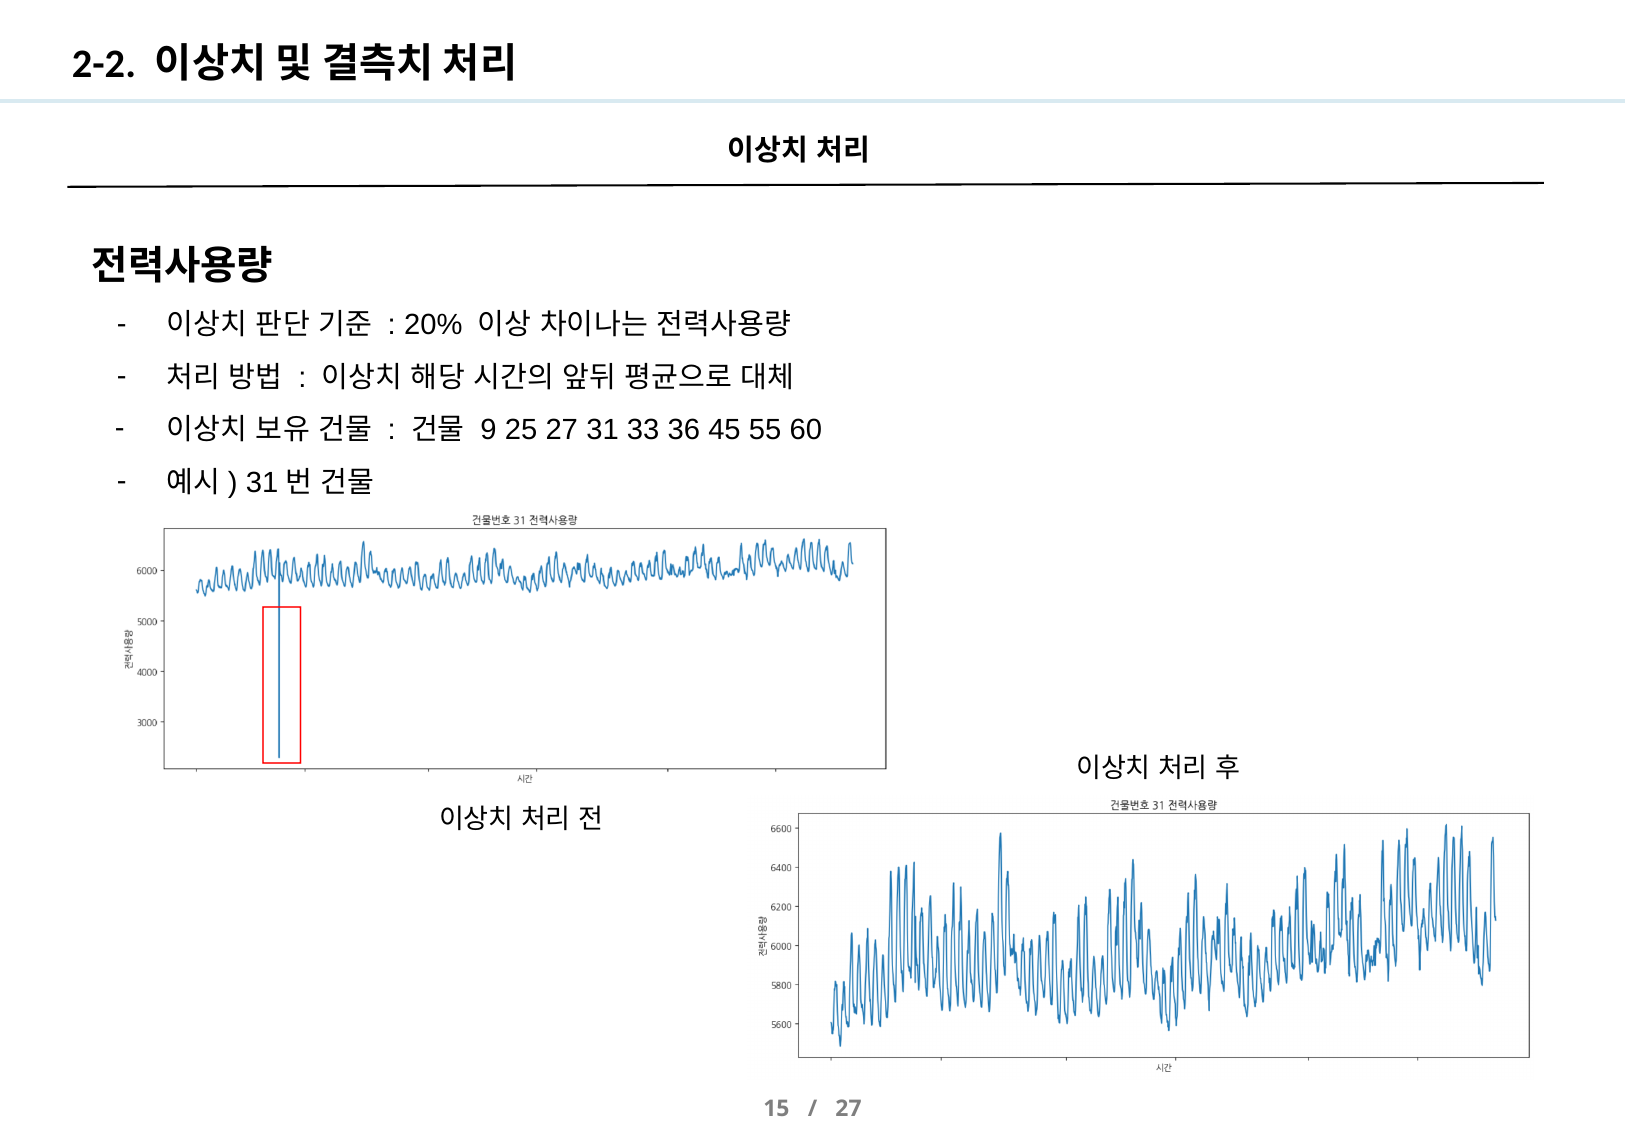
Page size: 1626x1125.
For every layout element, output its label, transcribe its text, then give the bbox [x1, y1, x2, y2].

text_box 전력사용량 이상치 판단 기준 : 20% 이상 차이나는 전력사용량 처리 방법 : 이상치 해당 시간의 앞뒤 평균으로 대체 이상치 보유 건물 : 건물 9 25 27 31 33 36 45 55 60 예시) 31번 건물 [74, 199, 1544, 1013]
title 2-2. 이상치 및 결측치 처리 [56, 34, 813, 94]
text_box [67, 182, 1545, 187]
text_box 이상치 처리 전 [303, 802, 740, 844]
picture [105, 508, 892, 793]
text_box 이상치 처리 [481, 119, 1117, 171]
text_box 이상치 처리 후 [940, 741, 1377, 793]
picture [746, 795, 1534, 1080]
